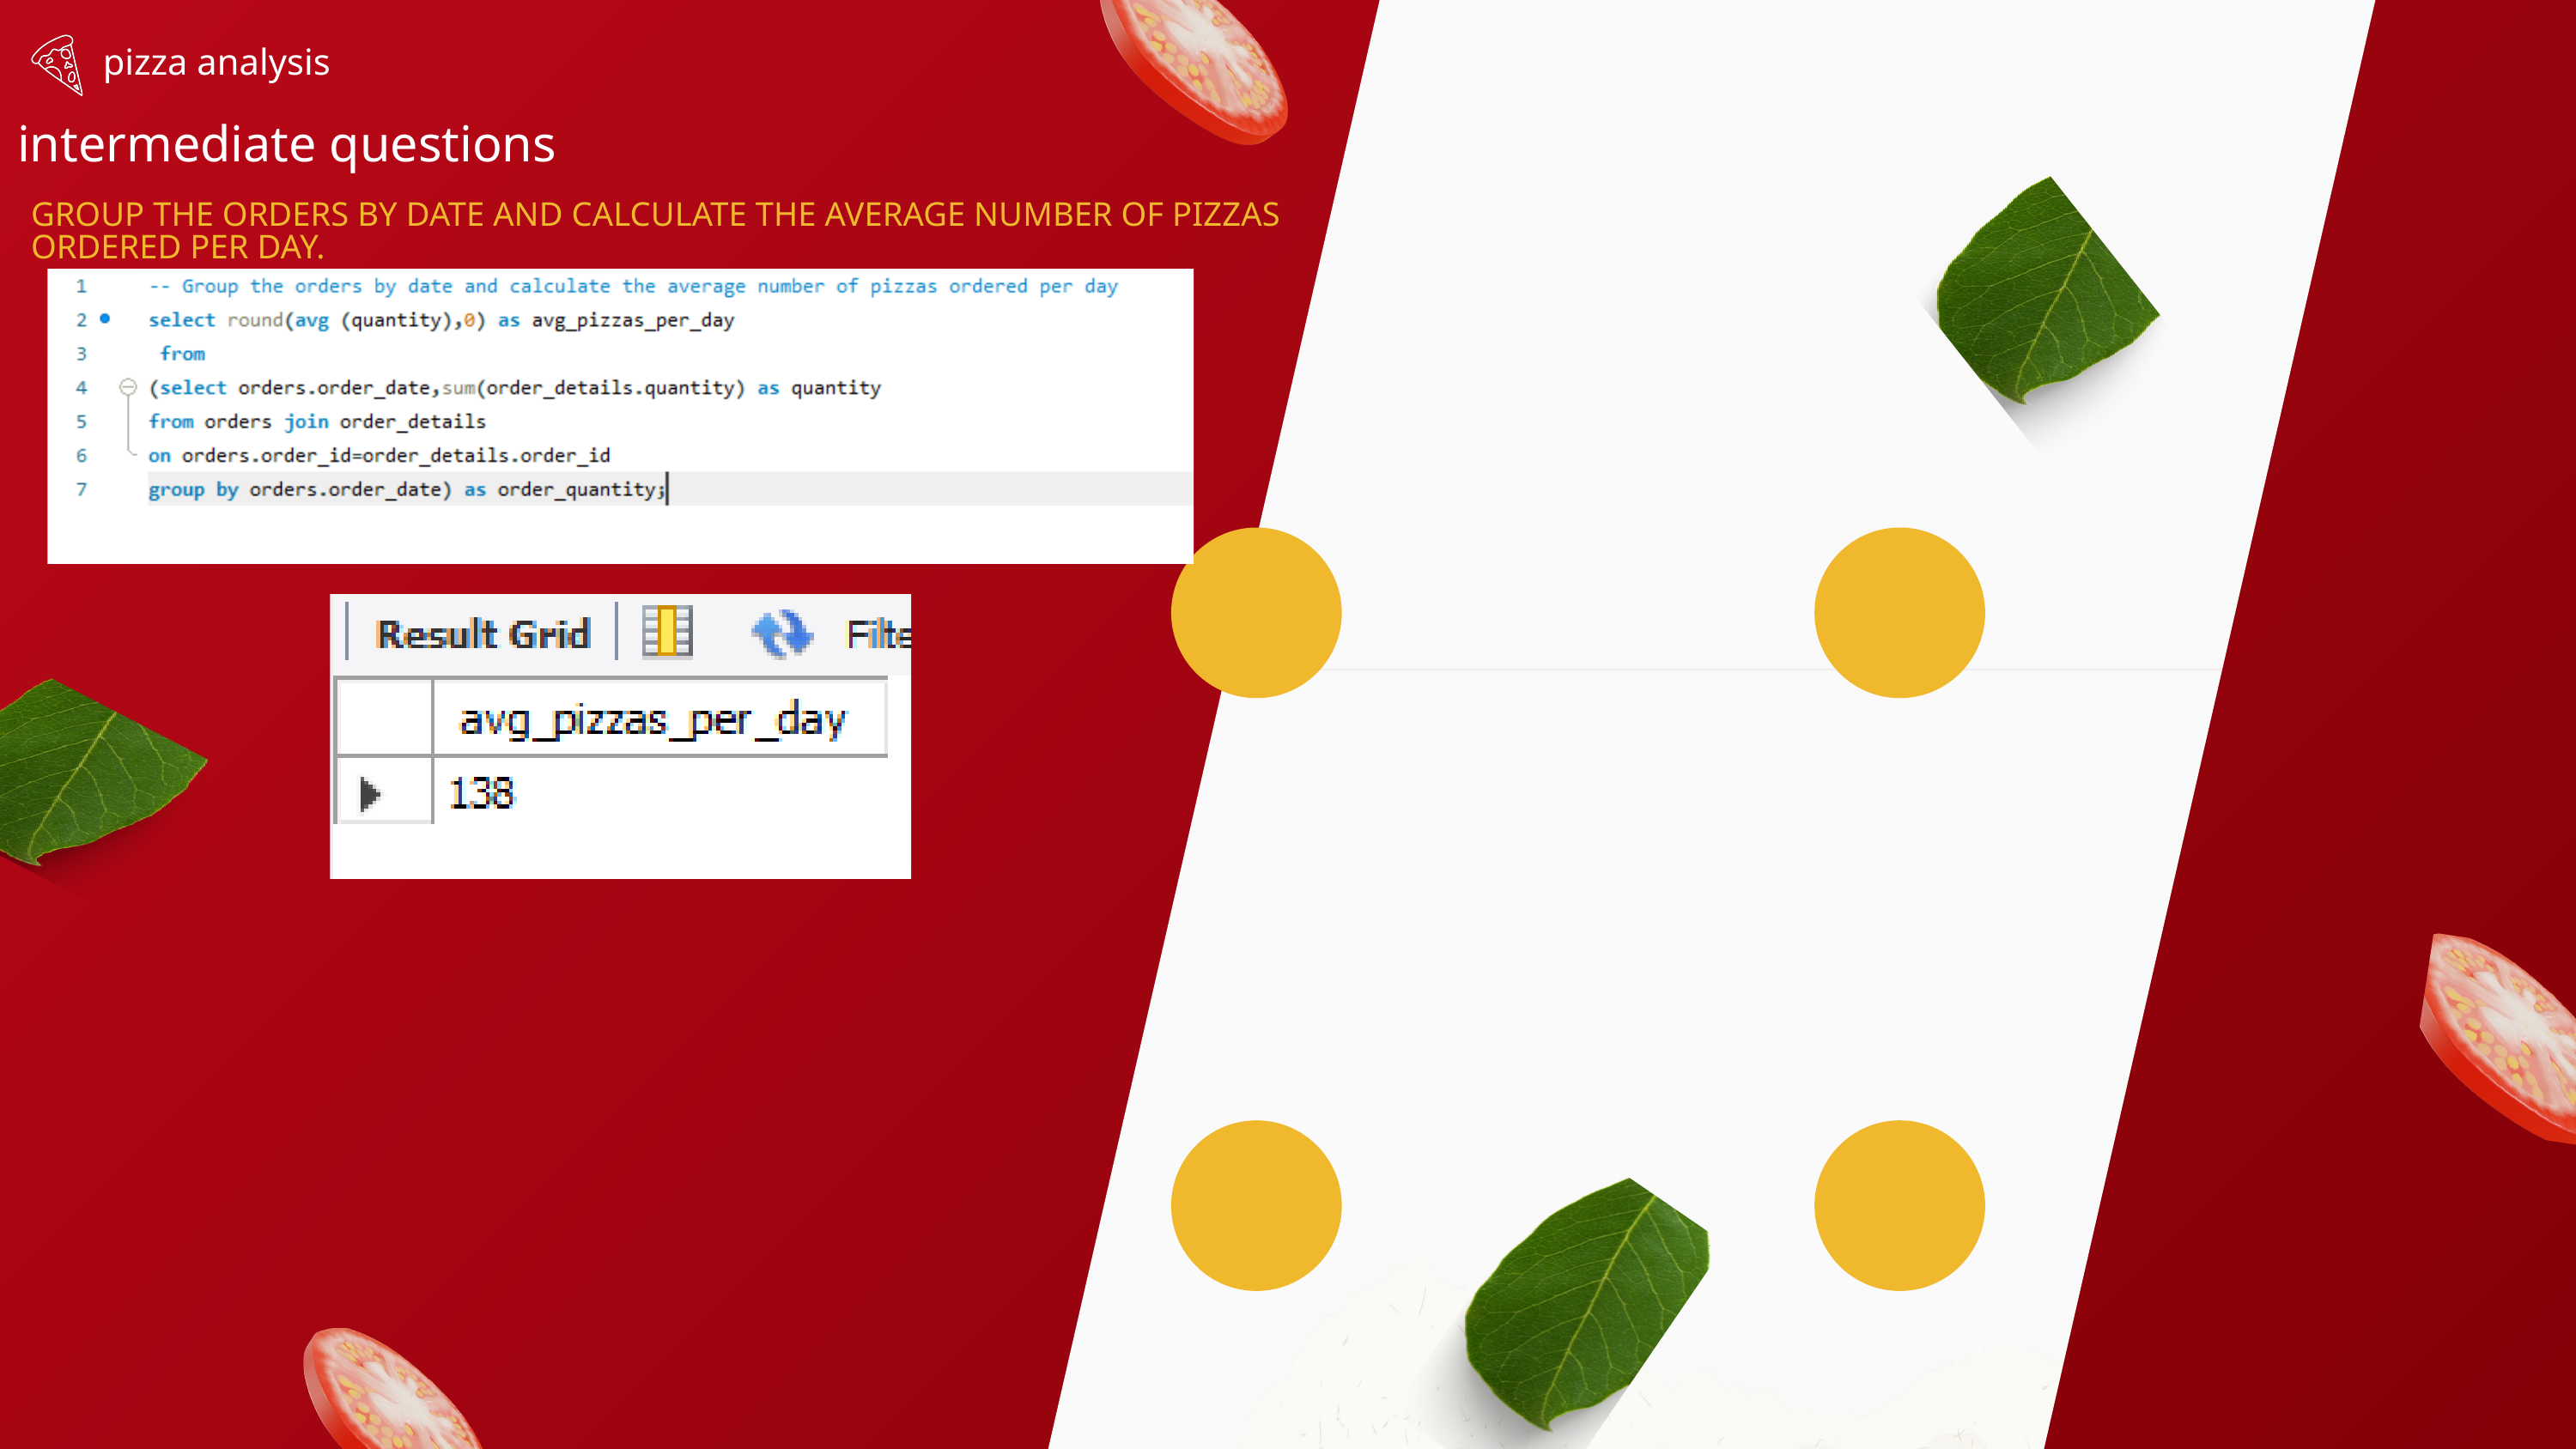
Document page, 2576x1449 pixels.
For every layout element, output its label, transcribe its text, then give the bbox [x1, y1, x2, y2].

text_box [47, 269, 1194, 564]
text_box [1048, 0, 2376, 1449]
text_box GROUP THE ORDERS BY DATE AND CALCULATE THE AVERAGE NUMBER OF PIZZAS ORDERED PER DAY. [31, 199, 1409, 266]
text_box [1170, 527, 1342, 699]
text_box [1814, 527, 1986, 699]
text_box [1099, 0, 1288, 145]
text_box [330, 594, 912, 879]
text_box pizza analysis [102, 46, 424, 83]
text_box [1391, 1141, 1727, 1449]
text_box [2405, 932, 2576, 1145]
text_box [1170, 1119, 1342, 1292]
text_box [303, 1328, 492, 1449]
text_box [31, 34, 83, 96]
text_box [0, 652, 235, 935]
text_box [1814, 1119, 1986, 1292]
text_box intermediate questions [17, 122, 914, 172]
text_box [1861, 116, 2207, 486]
